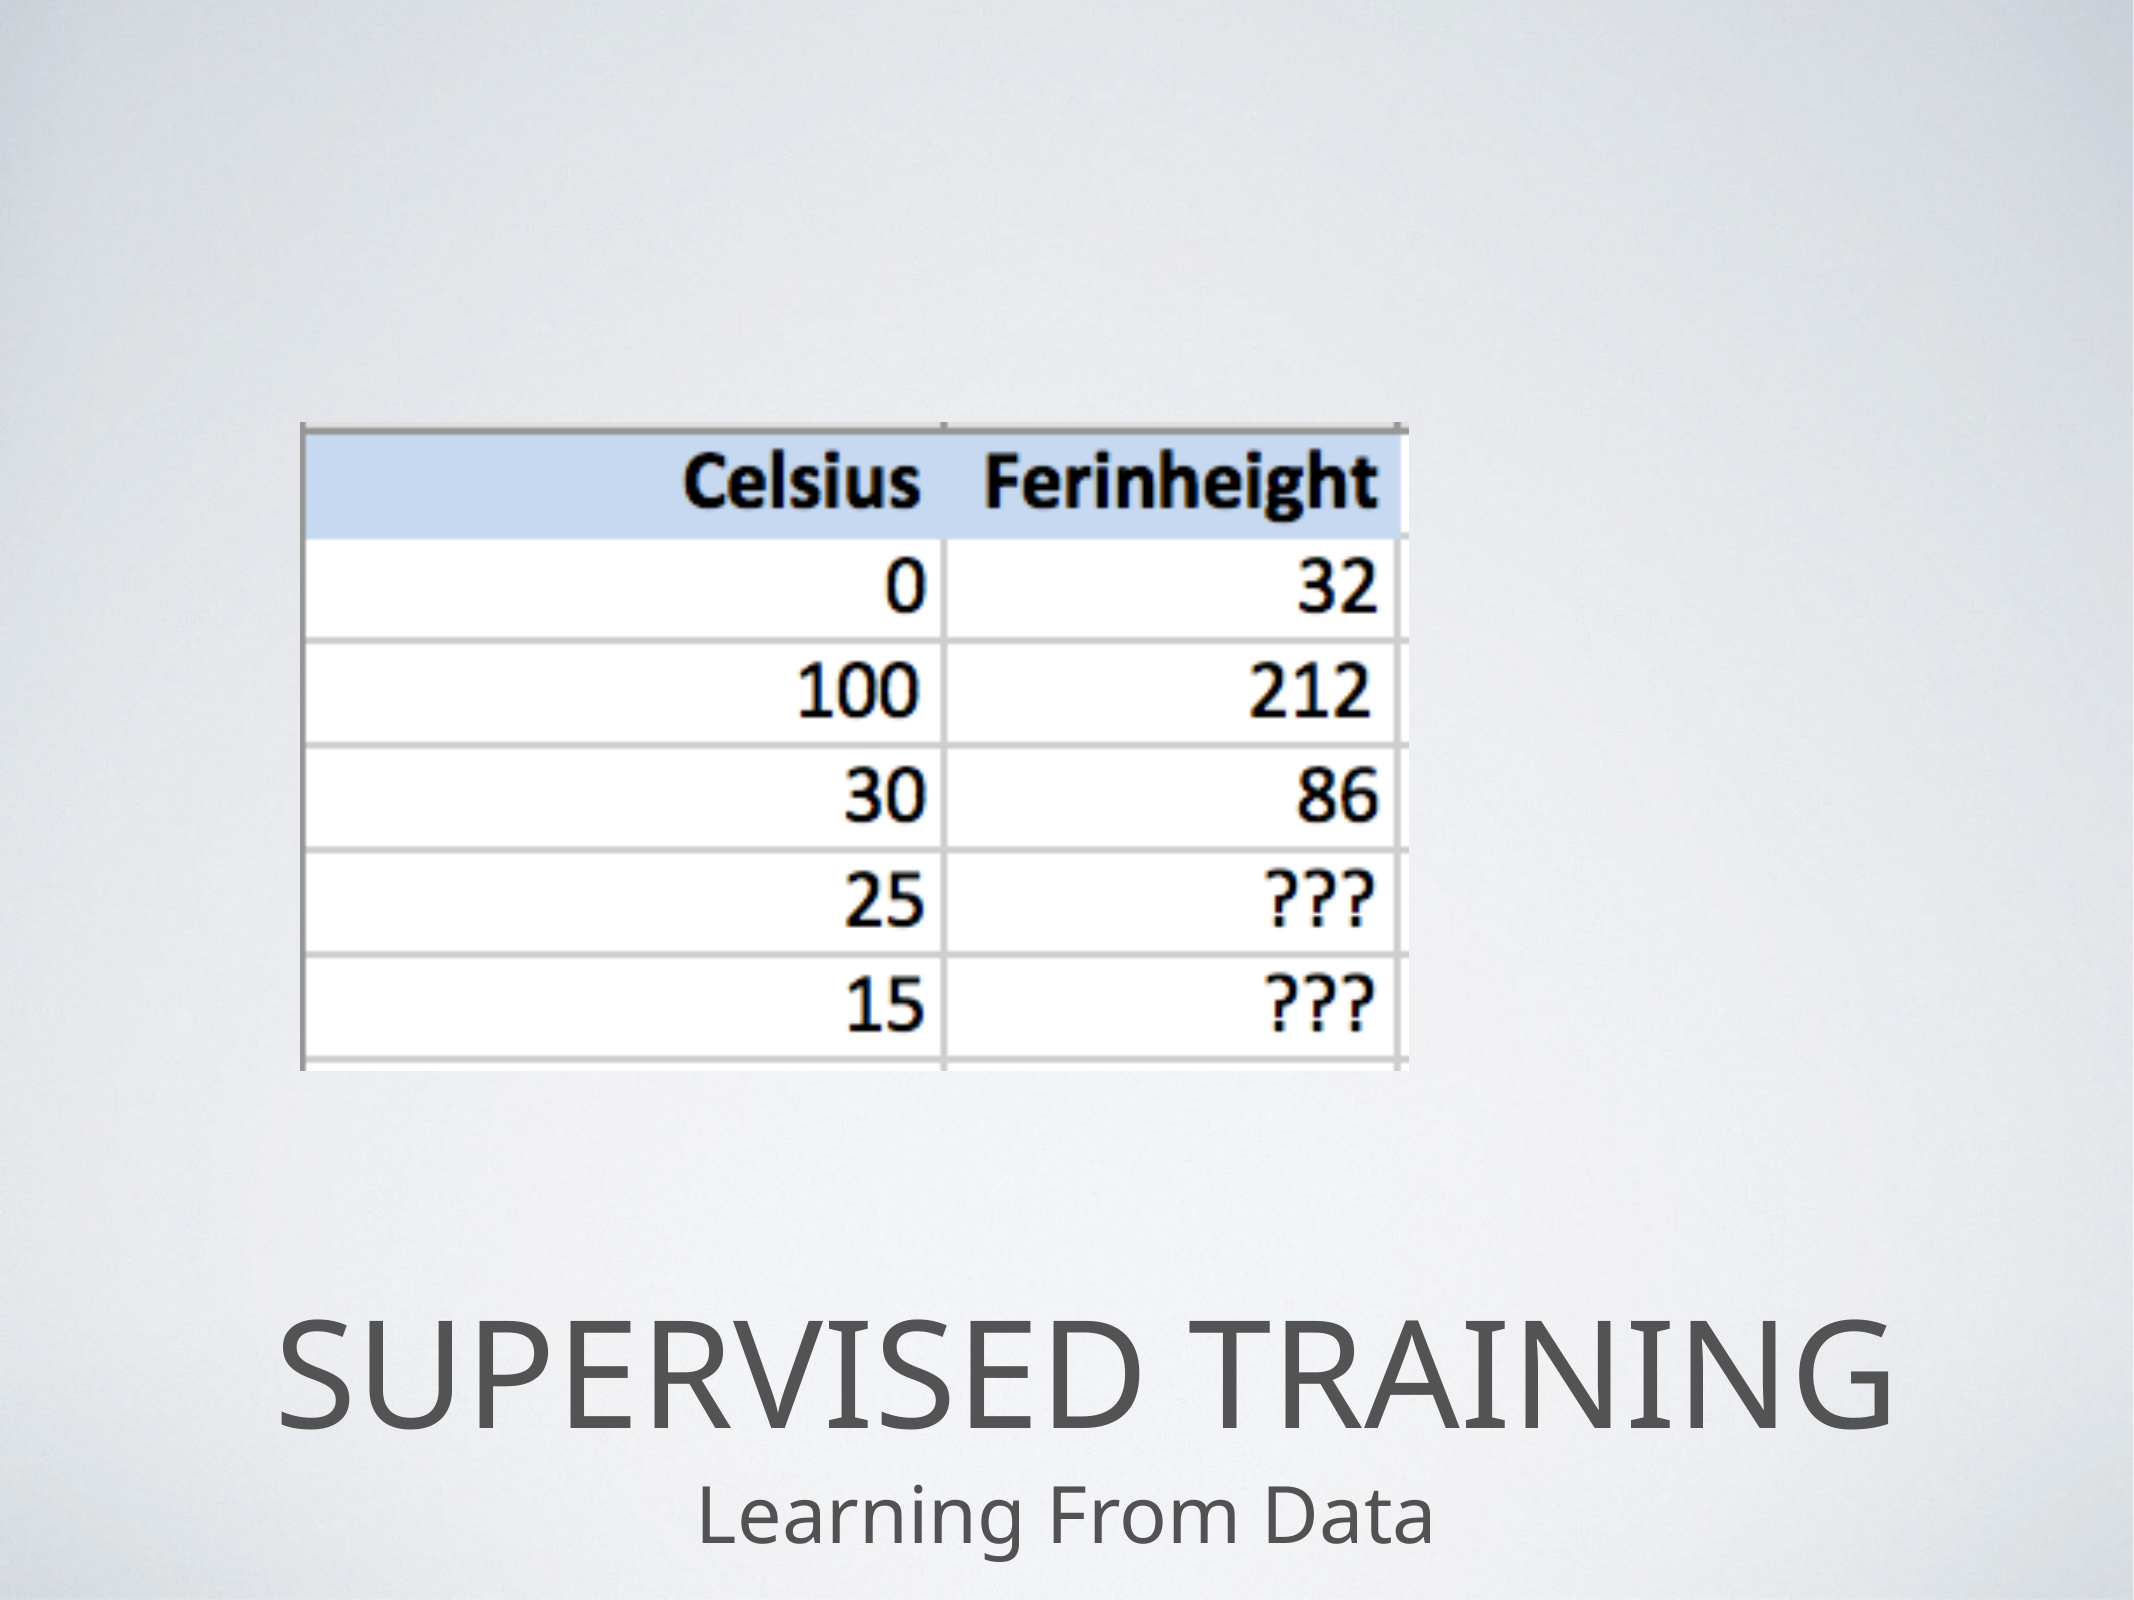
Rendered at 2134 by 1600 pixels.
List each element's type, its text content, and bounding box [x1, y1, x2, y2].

picture [0, 0, 2134, 1600]
list Learning From Data [57, 1463, 2076, 1600]
title Supervised Training [78, 1251, 2096, 1460]
text_box [78, 400, 1006, 733]
